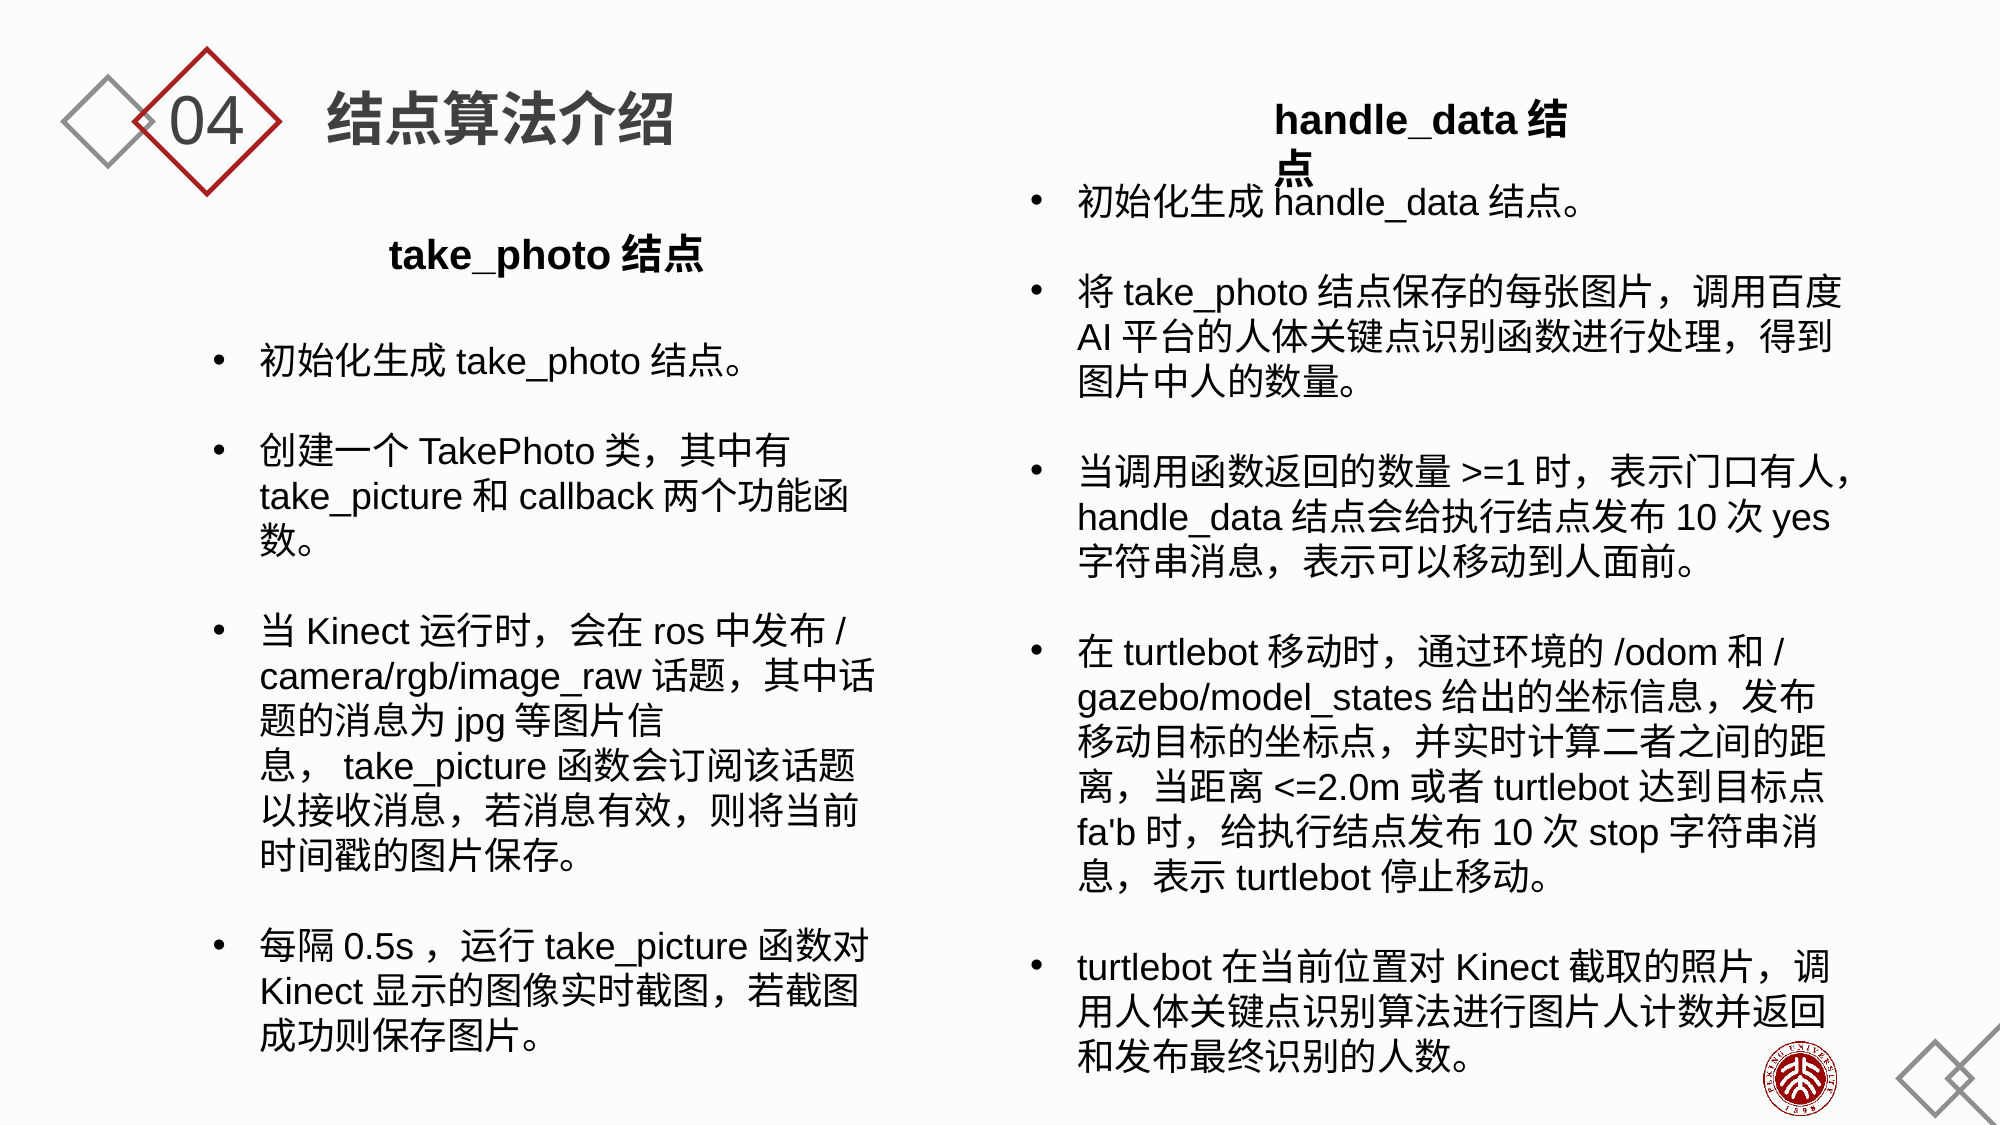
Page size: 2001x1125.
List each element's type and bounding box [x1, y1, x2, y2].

text_box [63, 49, 2000, 1125]
